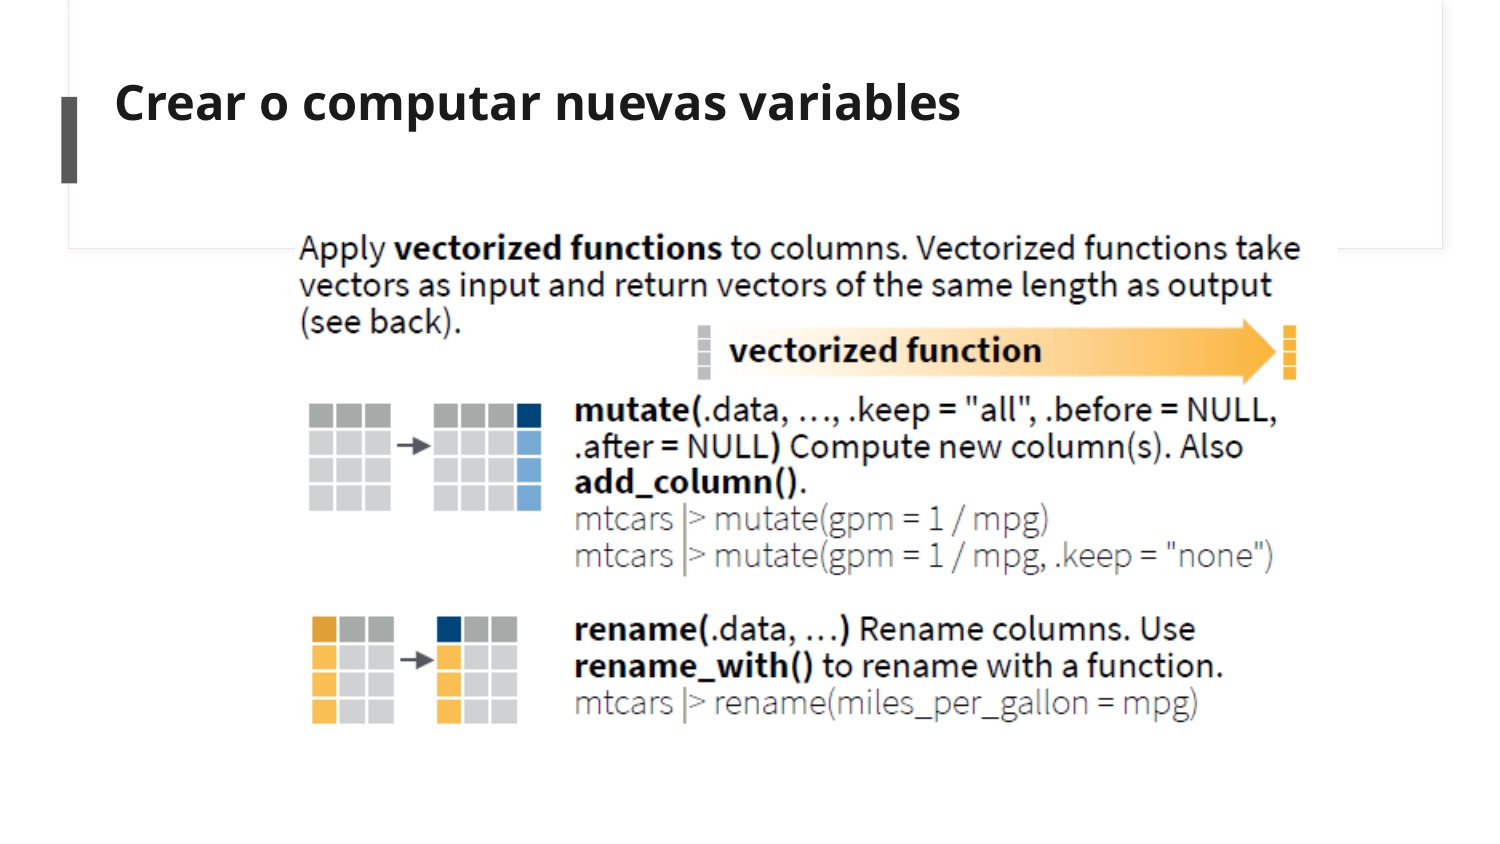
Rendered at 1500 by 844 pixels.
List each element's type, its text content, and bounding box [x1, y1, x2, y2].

picture [295, 228, 1338, 756]
title Crear o computar nuevas variables [102, 50, 1042, 160]
